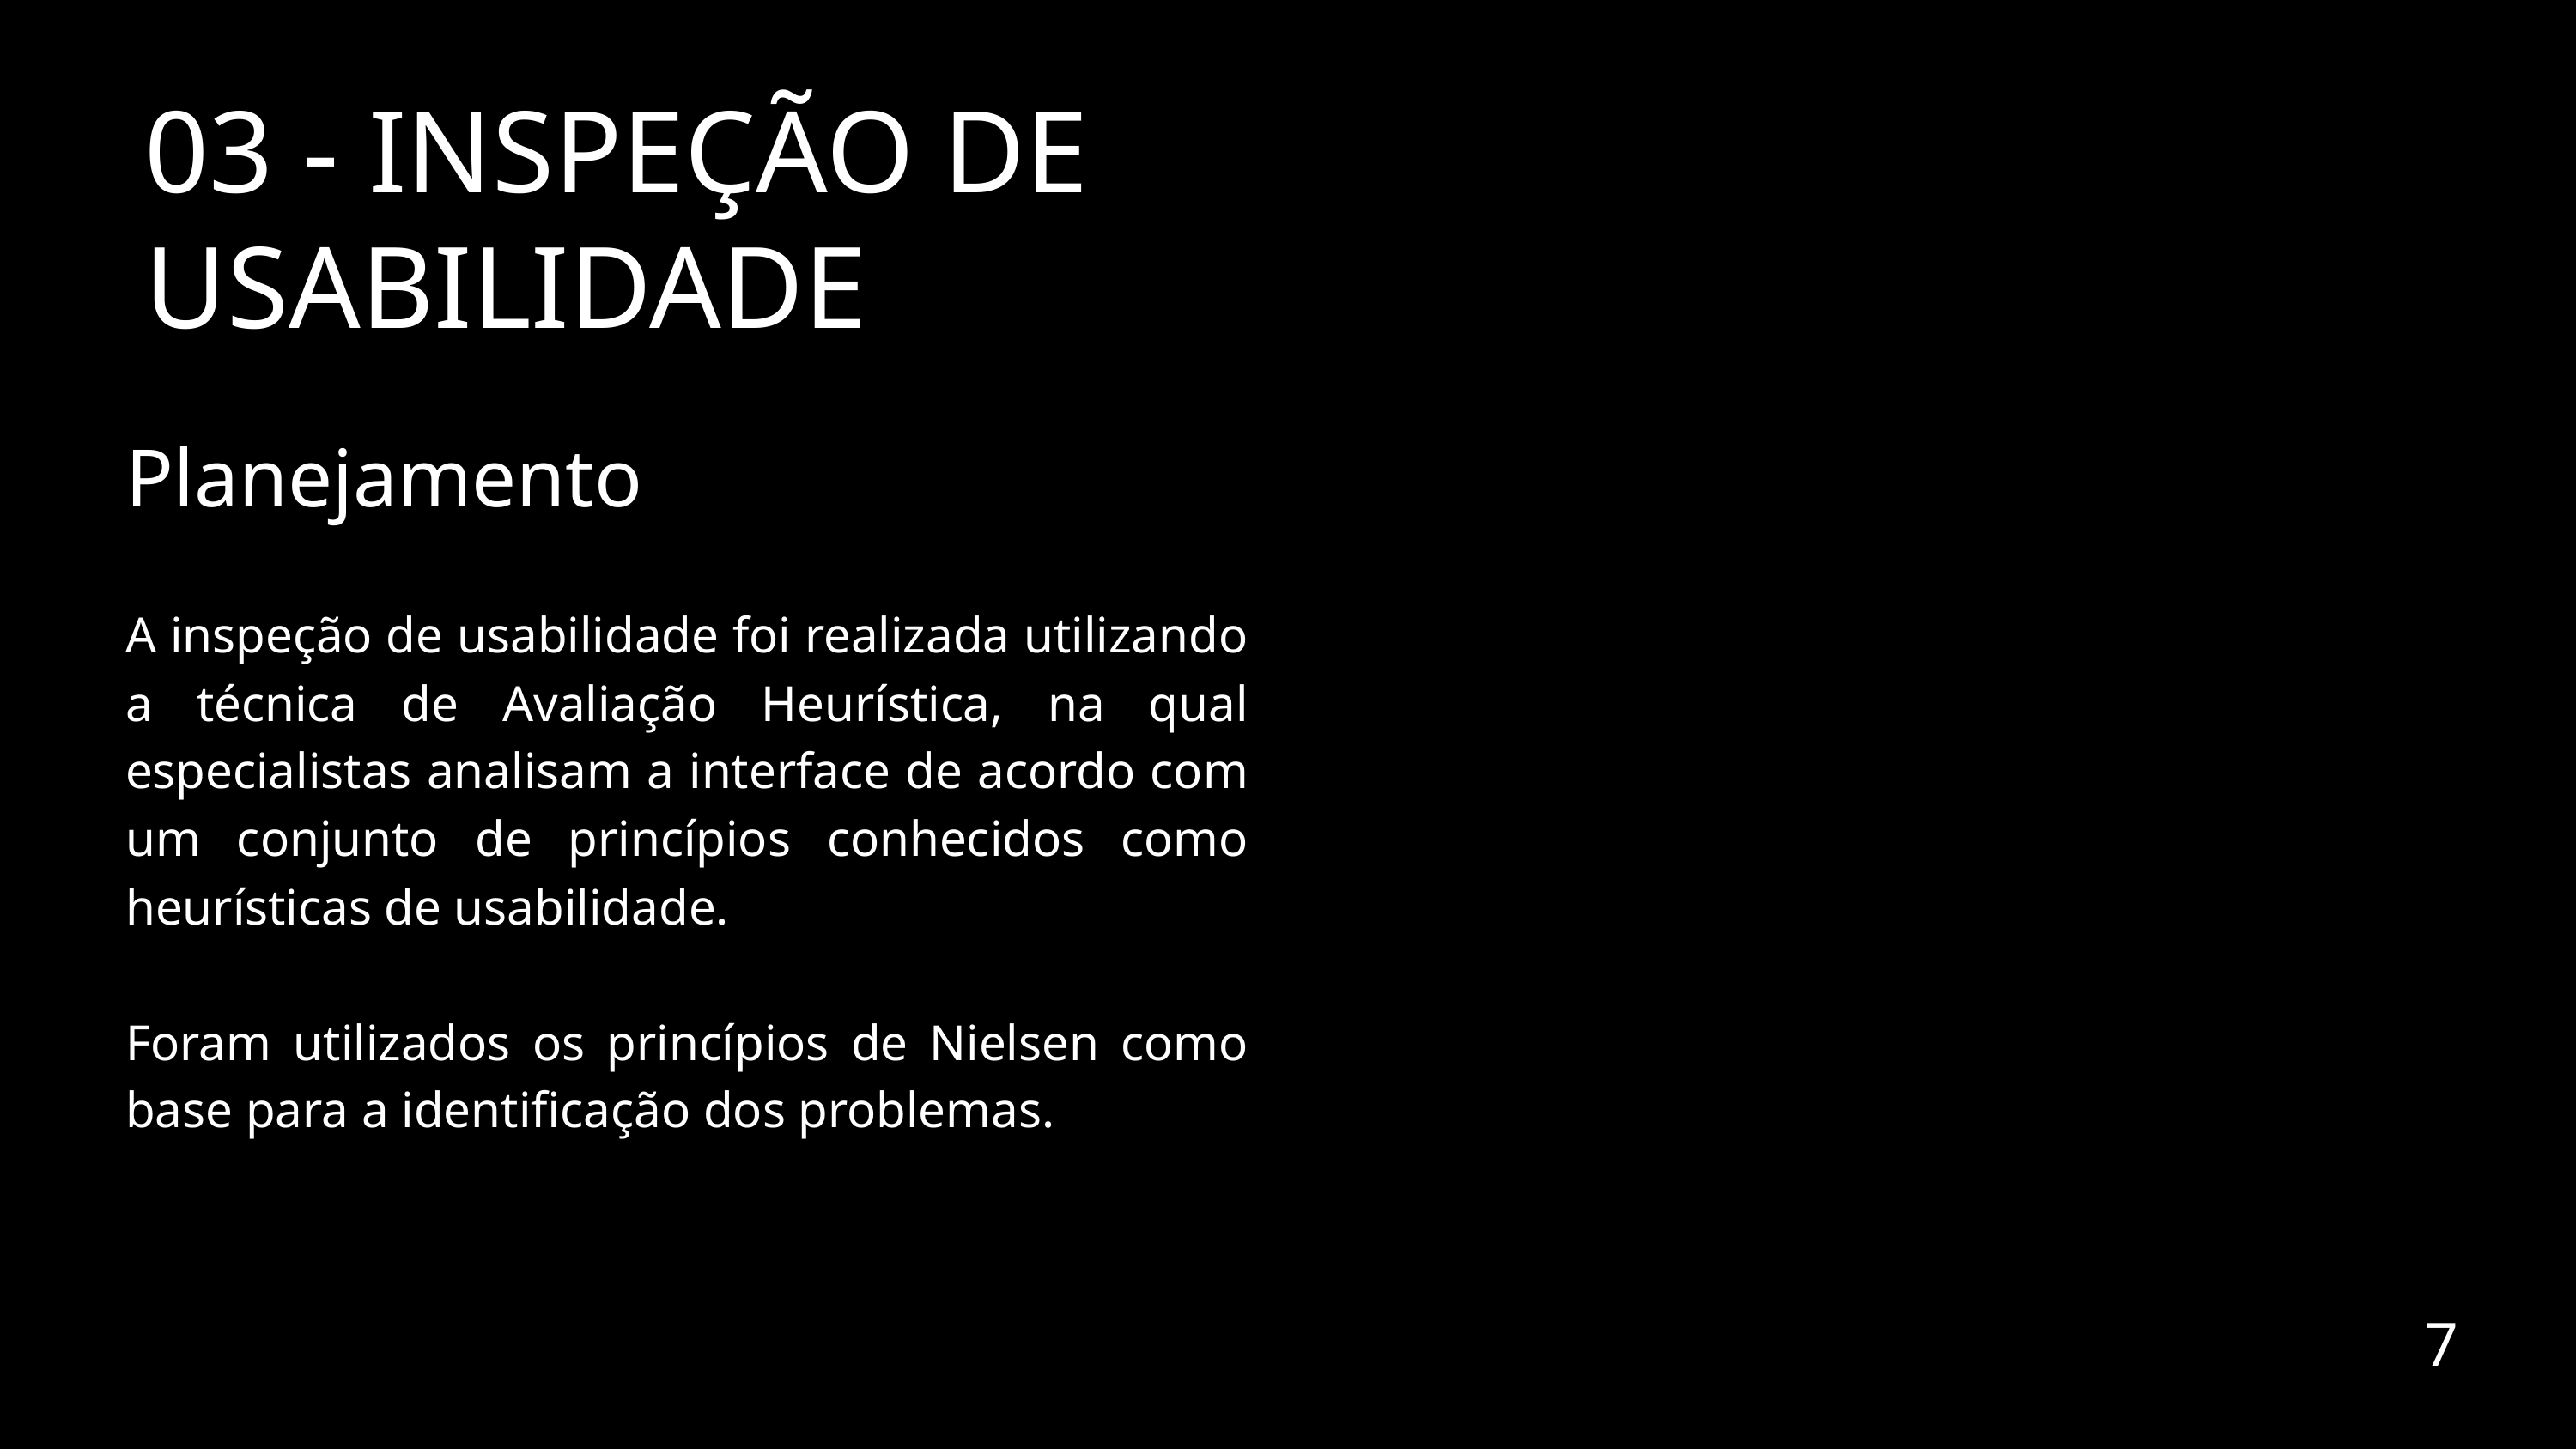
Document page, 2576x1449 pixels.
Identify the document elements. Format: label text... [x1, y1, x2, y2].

text_box 03 - INSPEÇÃO DE USABILIDADE [144, 80, 1370, 351]
text_box 7 [2424, 1294, 2459, 1379]
text_box A inspeção de usabilidade foi realizada utilizando a técnica de Avaliação Heurística, na qual especialistas analisam a interface de acordo com um conjunto de princípios conhecidos como heurísticas de usabilidade. Foram utilizados os princípios de Nielsen como base para a identificação dos problemas. [125, 595, 1249, 1138]
text_box Planejamento [125, 427, 1737, 524]
